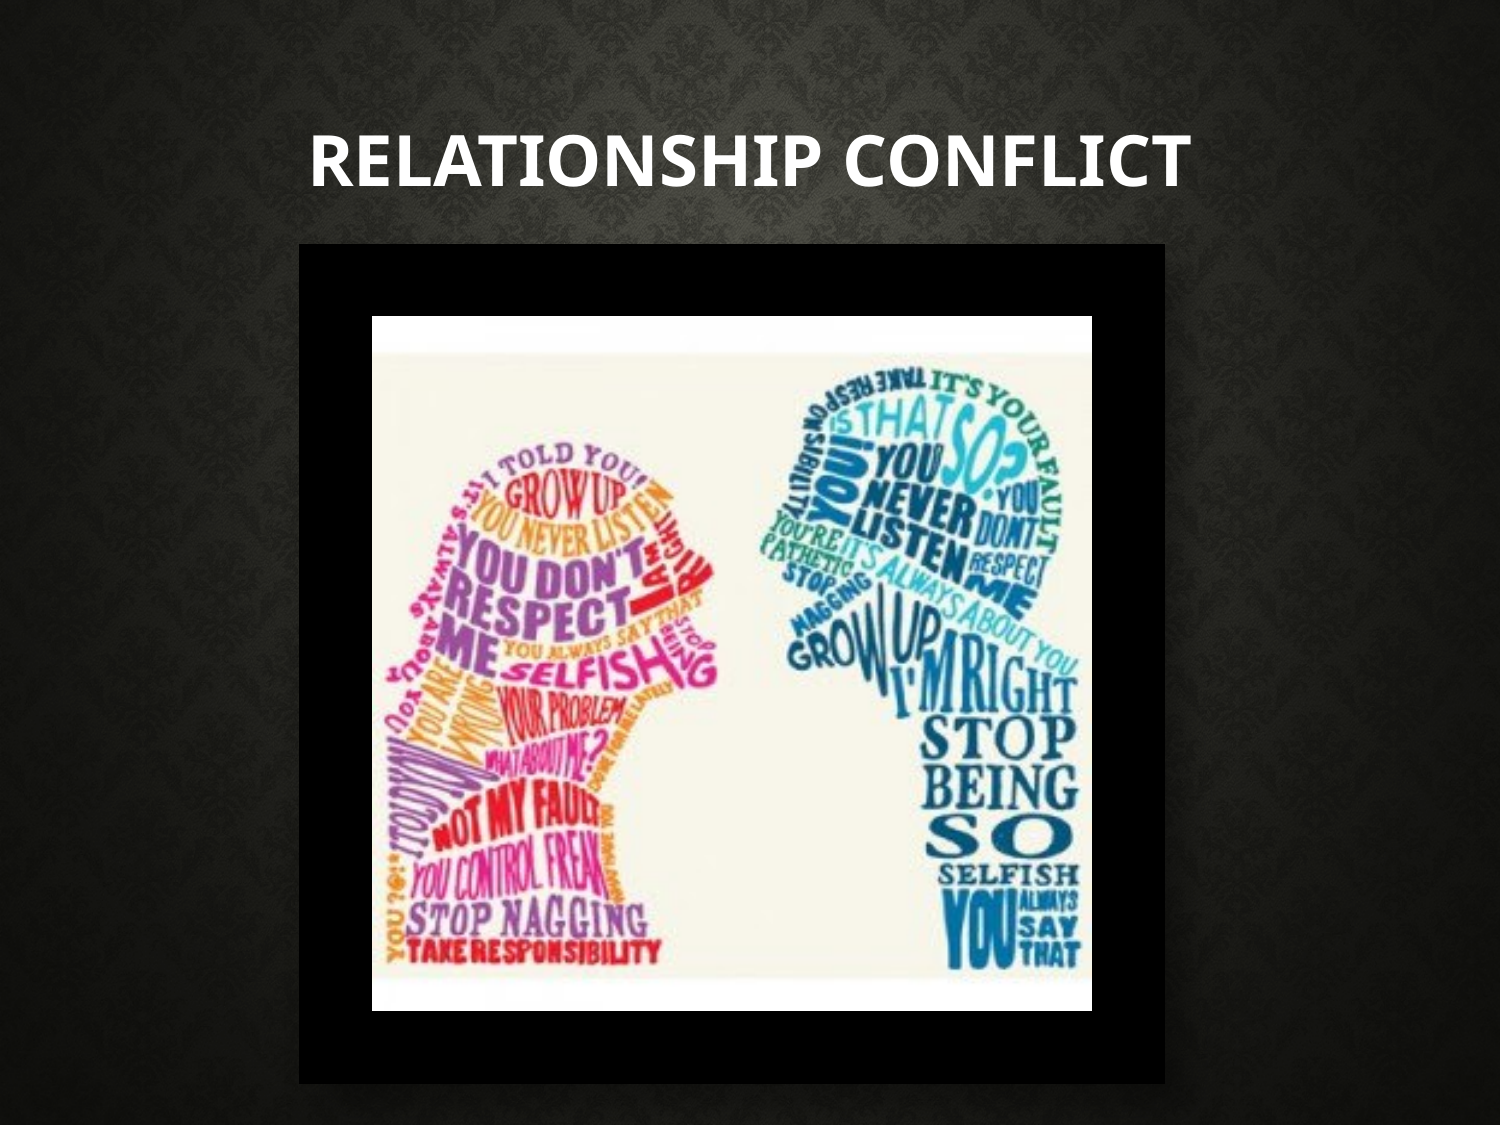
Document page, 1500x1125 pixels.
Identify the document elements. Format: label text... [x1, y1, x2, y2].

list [371, 315, 1093, 1012]
title RELATIONSHIP CONFLICT [113, 55, 1387, 273]
